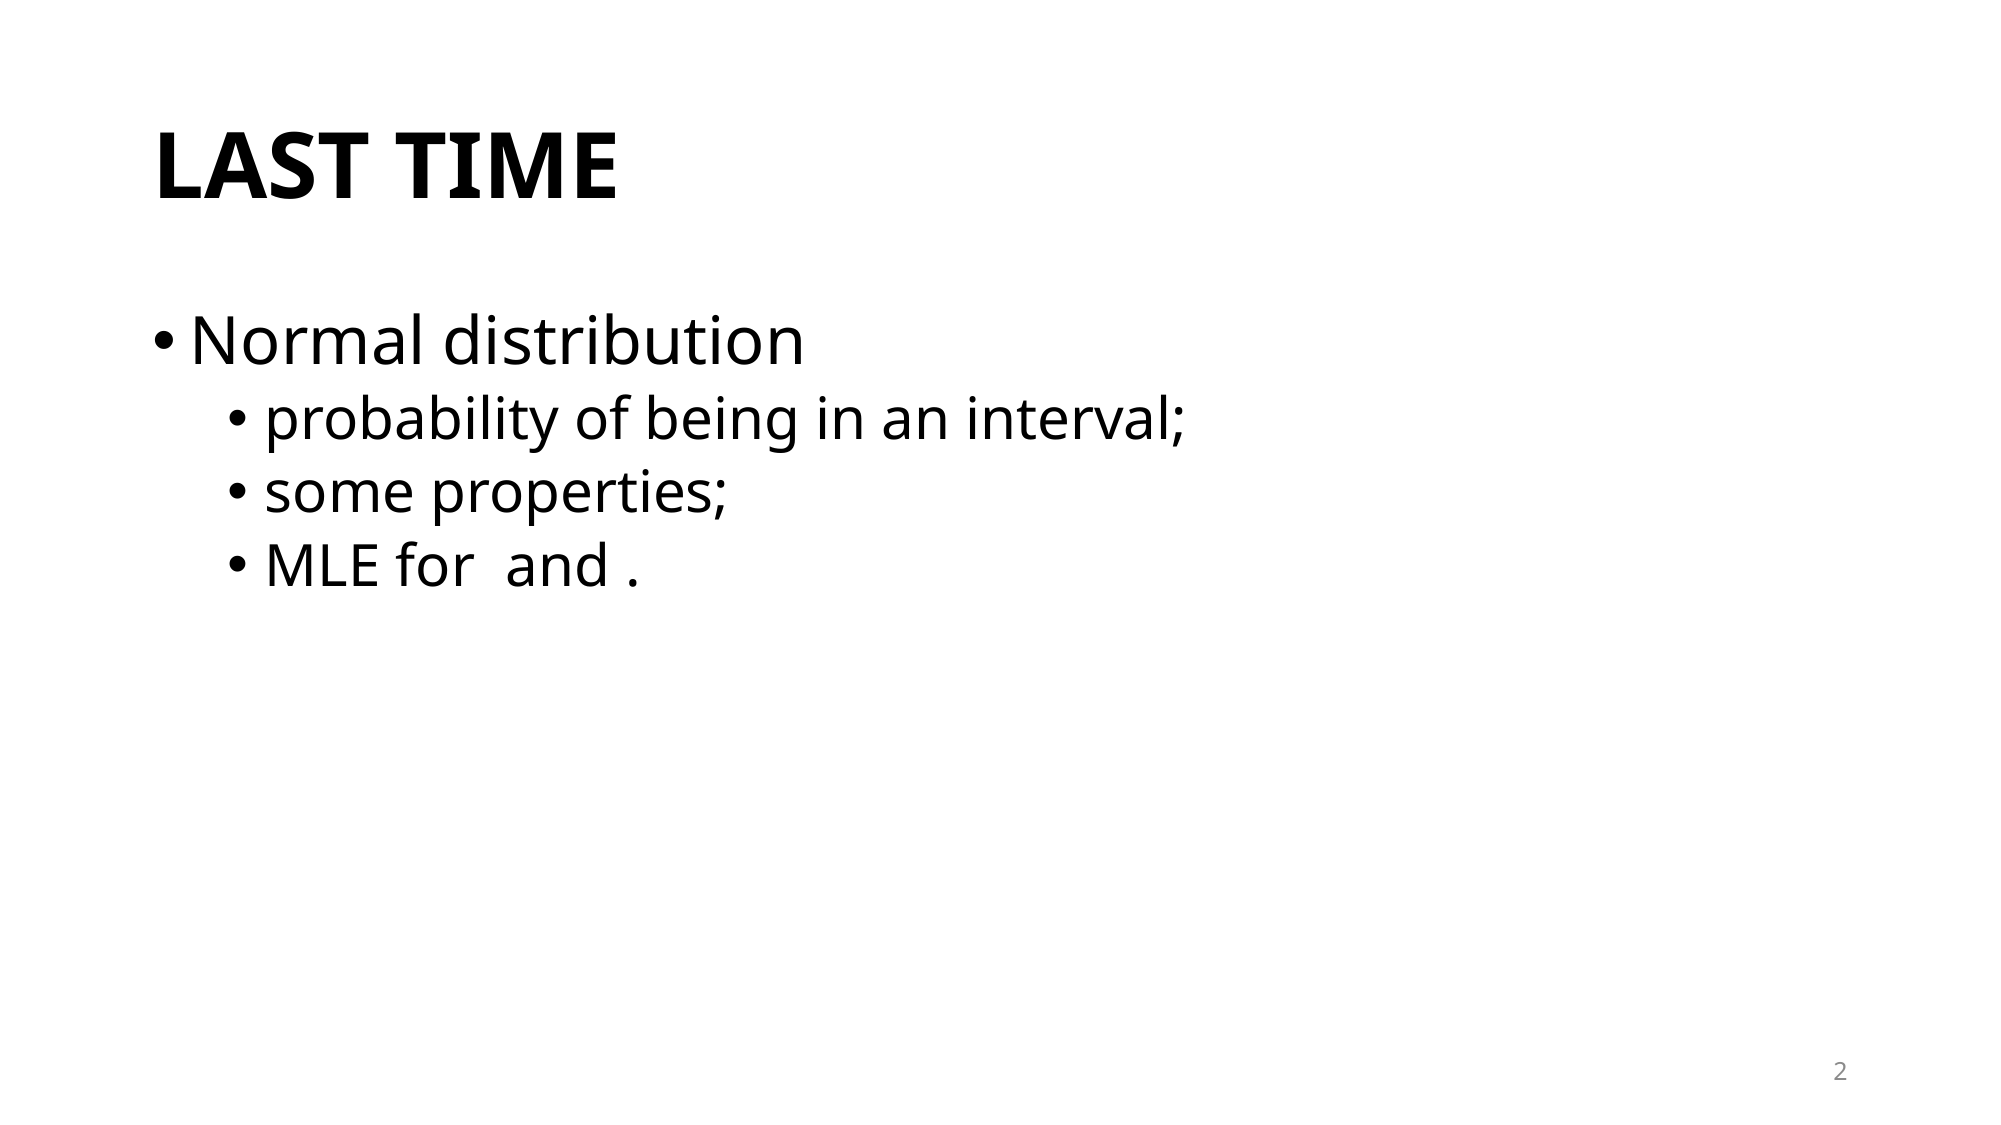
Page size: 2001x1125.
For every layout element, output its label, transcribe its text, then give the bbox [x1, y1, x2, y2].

title LAST TIME [137, 59, 1863, 278]
slide_number 2 [1412, 1042, 1863, 1103]
